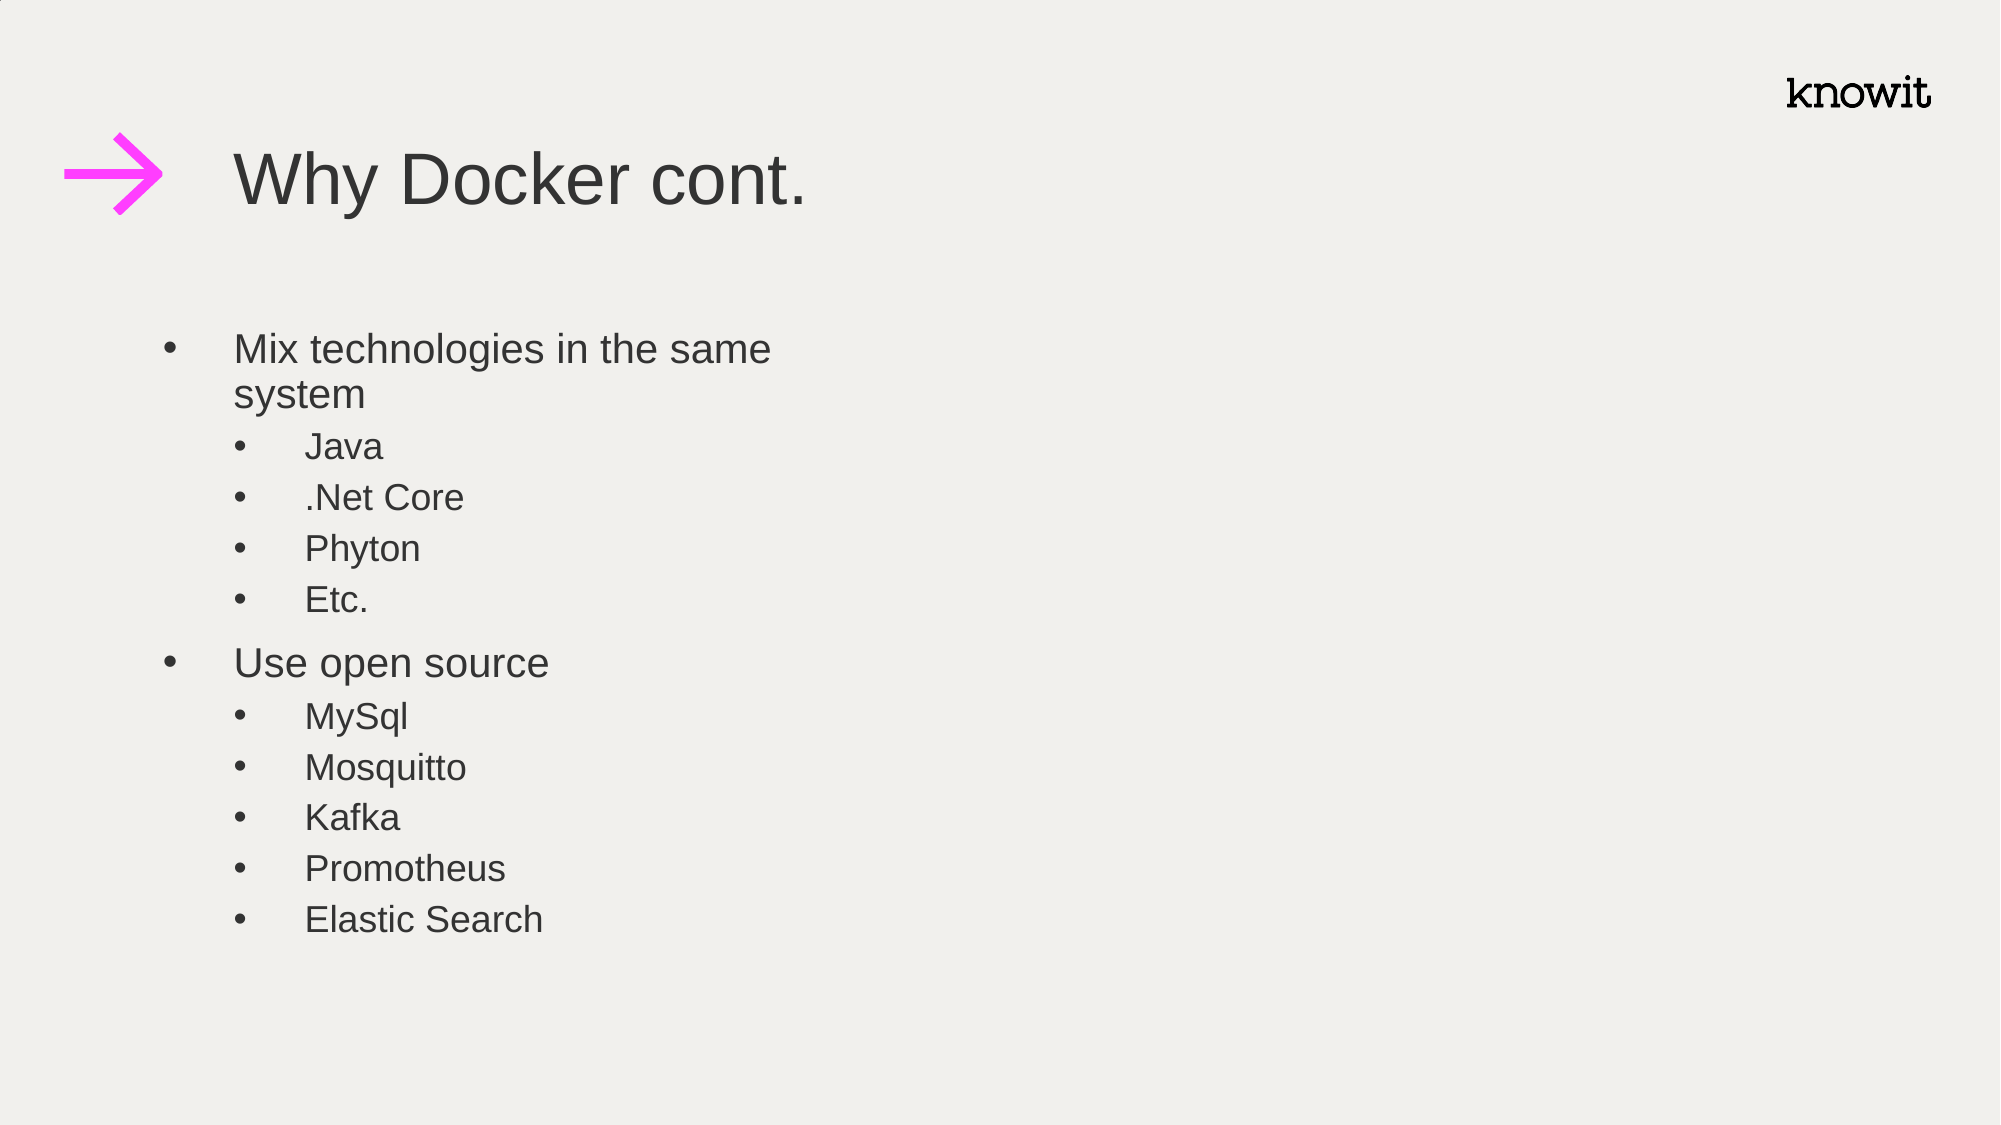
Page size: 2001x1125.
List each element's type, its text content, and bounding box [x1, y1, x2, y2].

picture [1787, 75, 1931, 108]
title Why Docker cont. [233, 131, 1786, 230]
list Mix technologies in the same system Java .Net Core Phyton Etc. Use open source MySql Mosquitto Kafka Promotheus Elastic Search [162, 319, 918, 1003]
